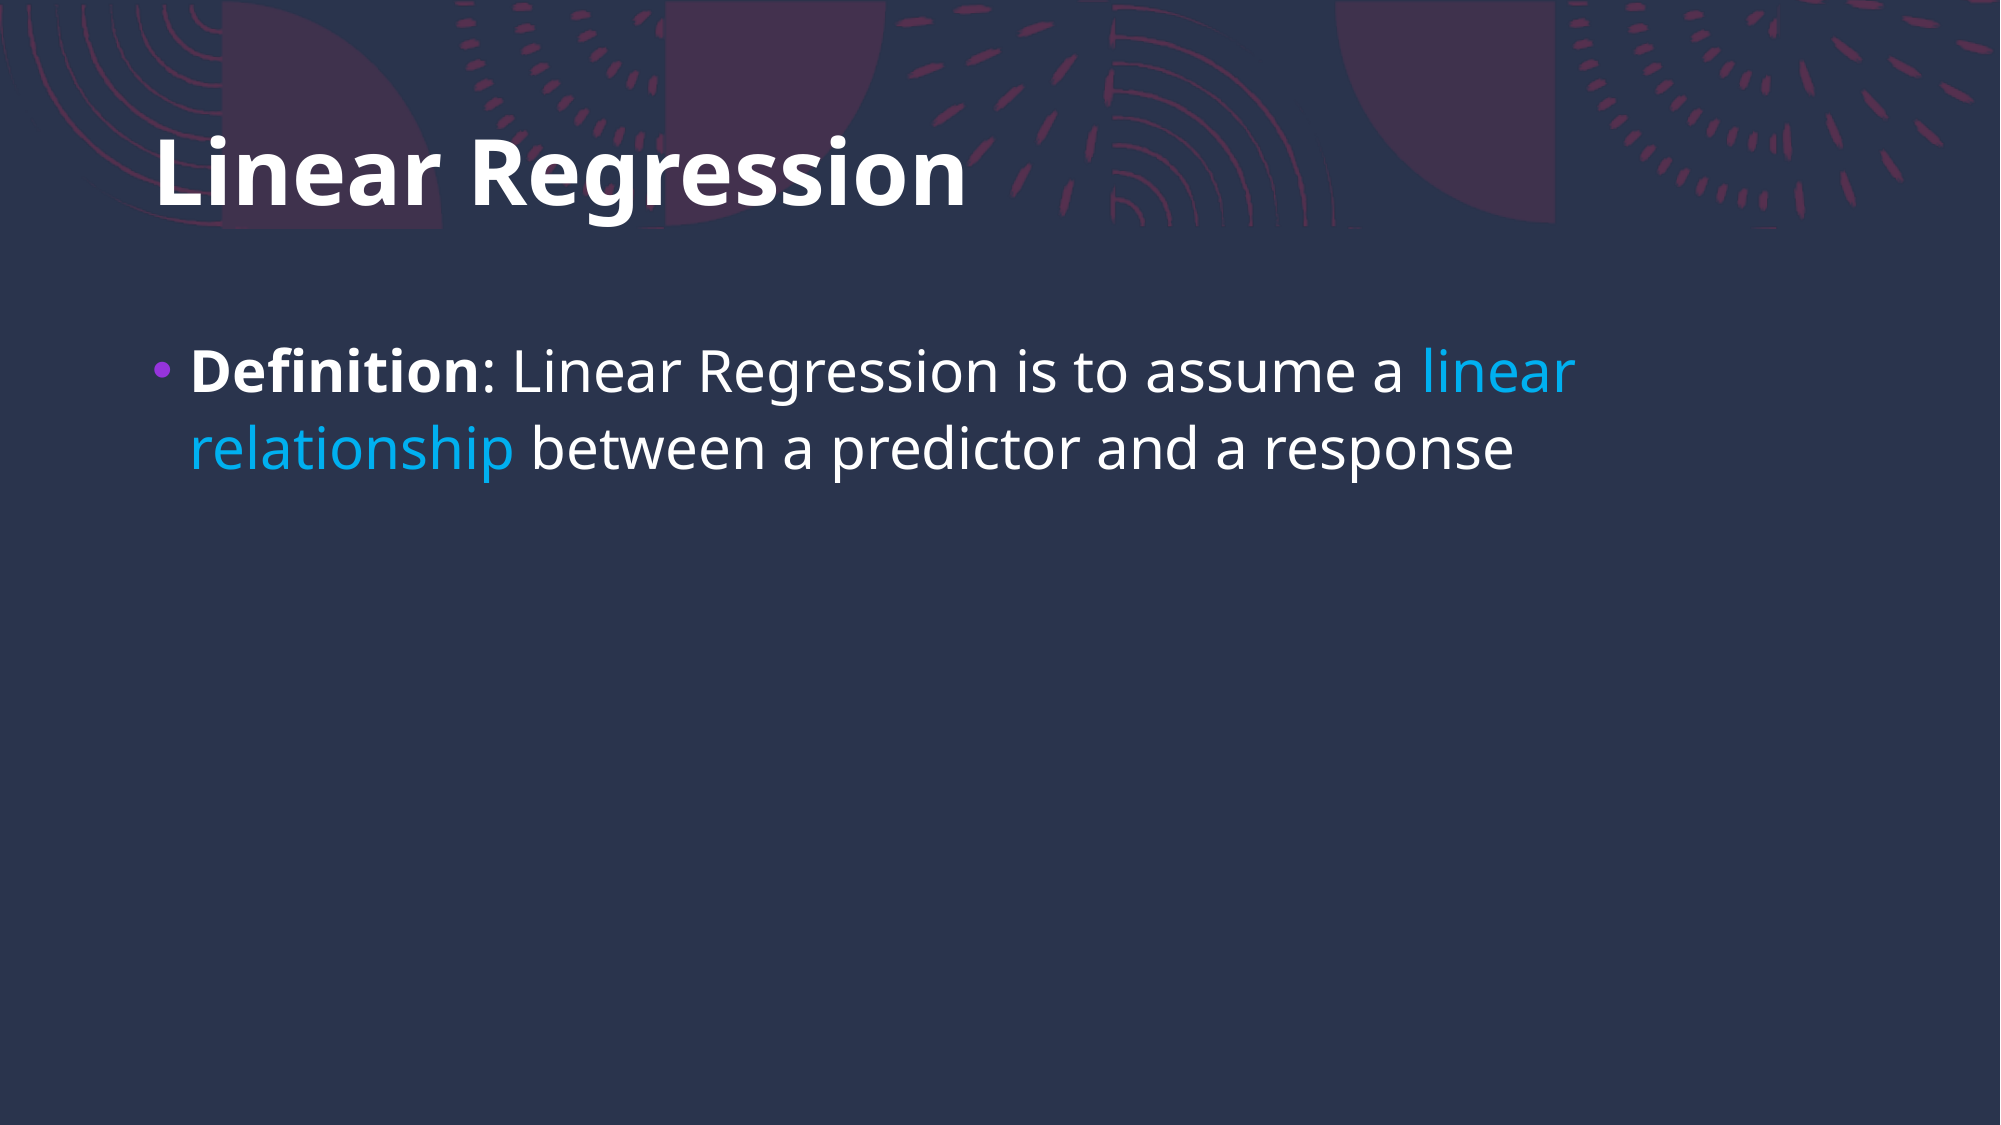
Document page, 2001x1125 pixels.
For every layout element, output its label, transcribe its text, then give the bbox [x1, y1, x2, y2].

list Definition: Linear Regression is to assume a linear relationship between a predictor and a response [137, 319, 1863, 1009]
title Linear Regression [137, 60, 1863, 278]
